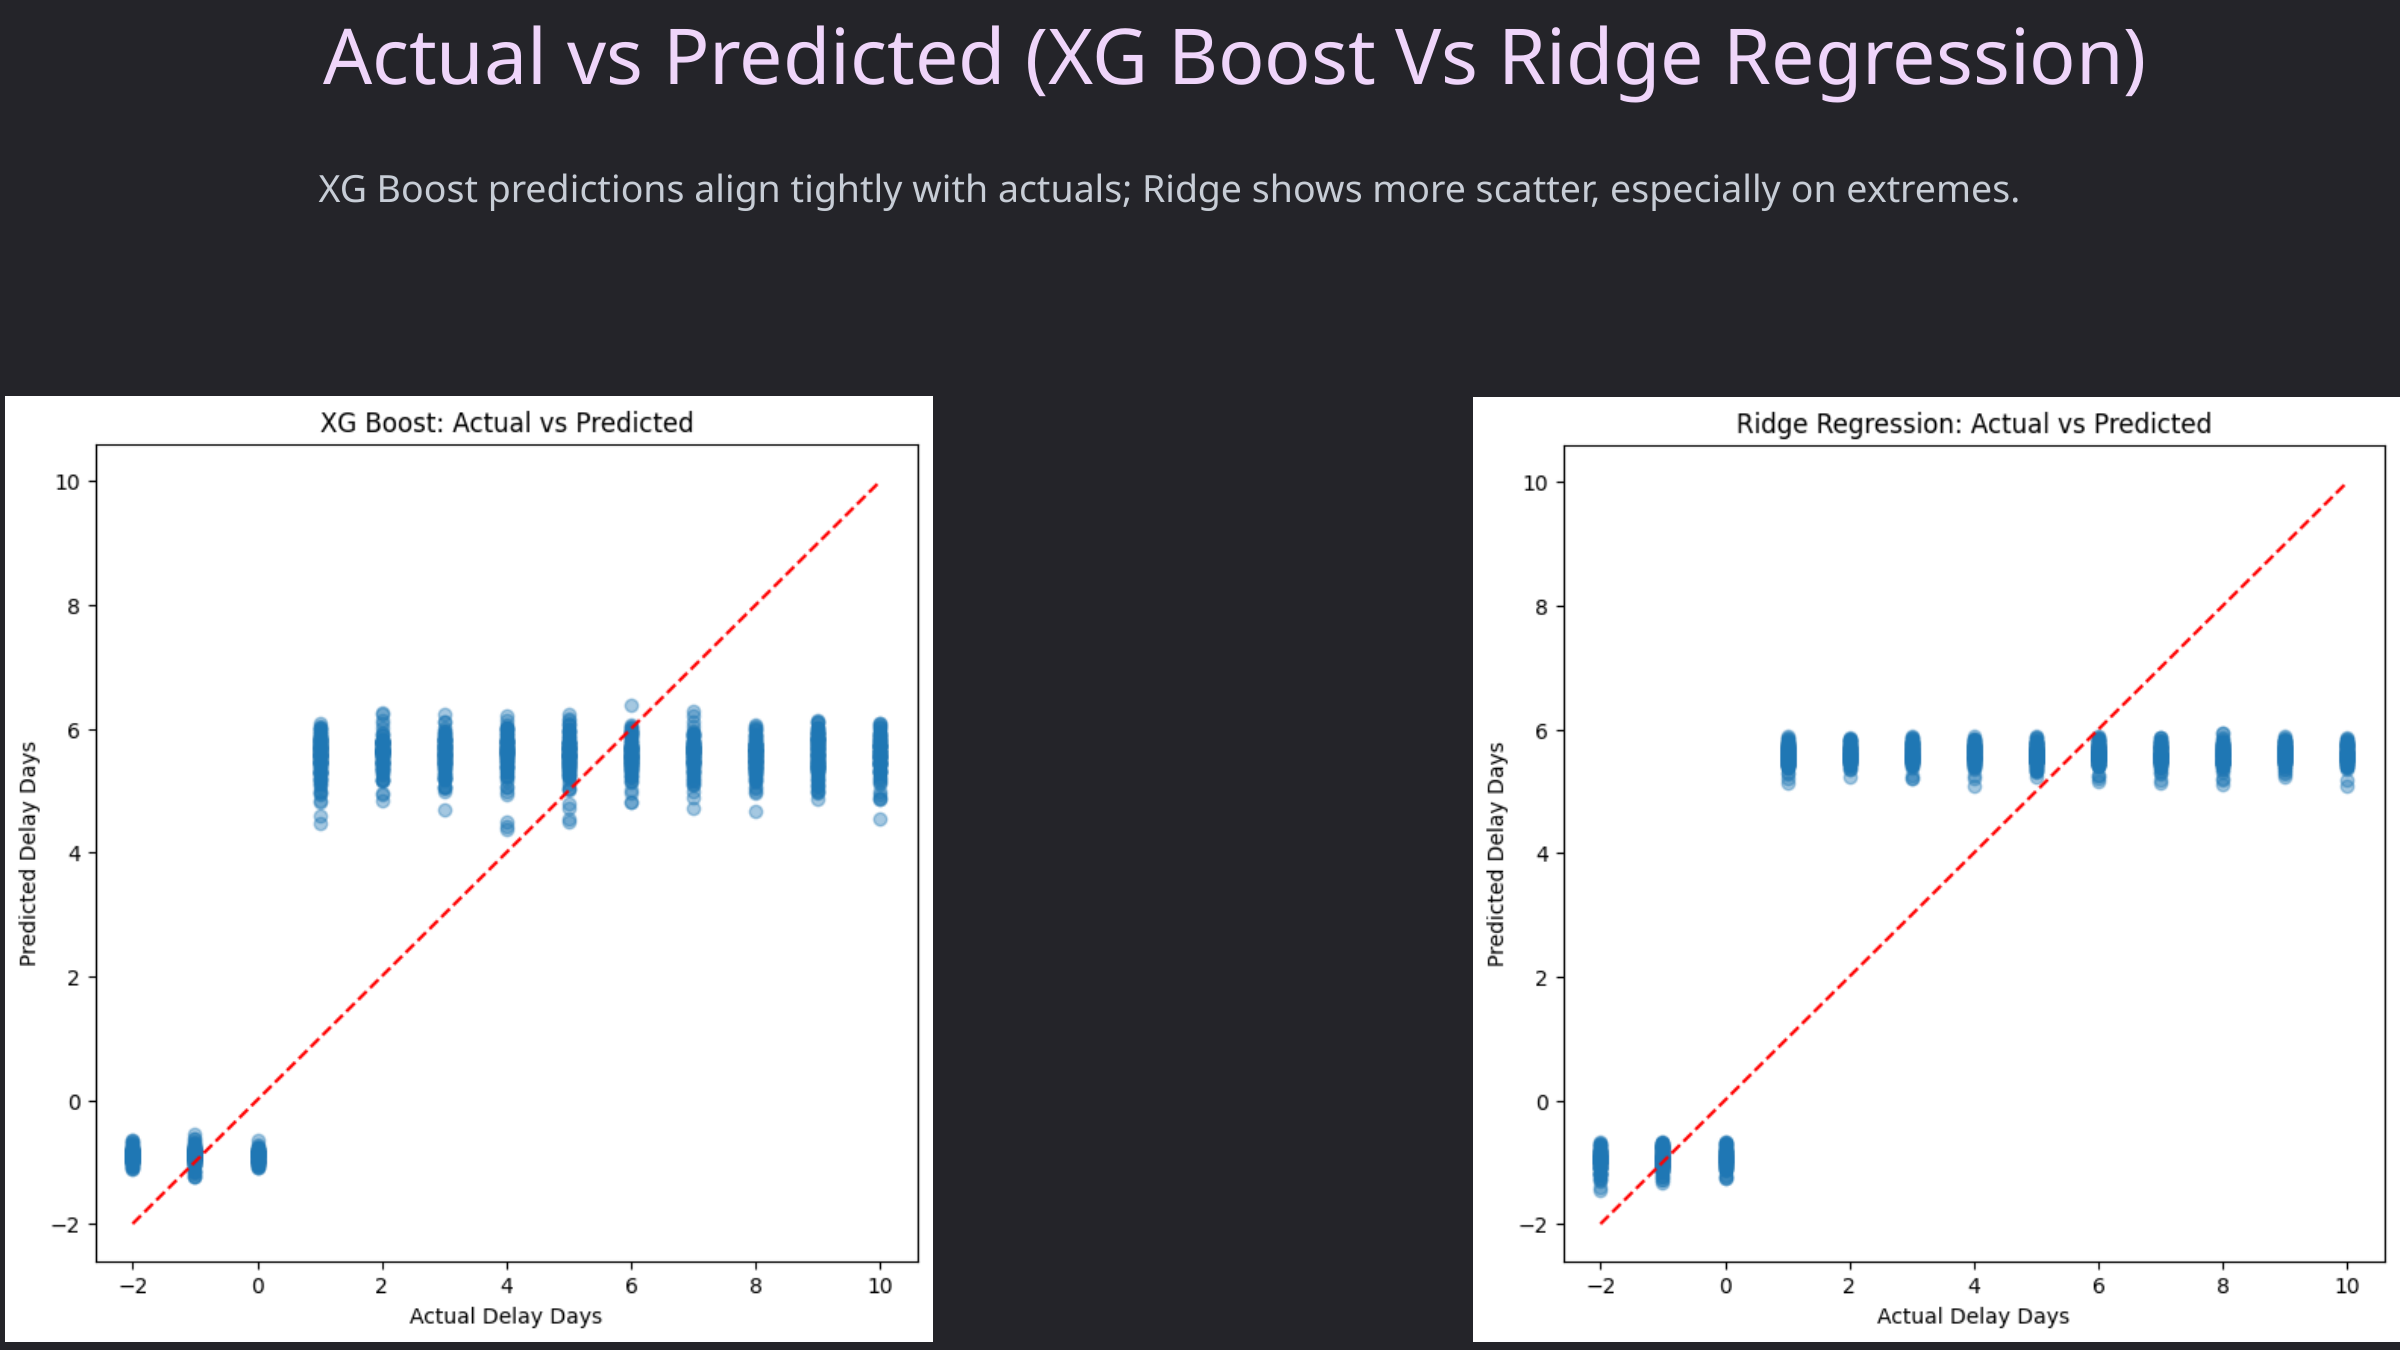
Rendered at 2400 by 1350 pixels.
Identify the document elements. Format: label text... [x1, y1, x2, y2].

text_box XG Boost predictions align tightly with actuals; Ridge shows more scatter, especially on extremes. [294, 157, 2106, 263]
text_box Actual vs Predicted (XG Boost Vs Ridge Regression) [323, 33, 2239, 131]
picture [1473, 397, 2400, 1343]
picture [5, 396, 933, 1342]
